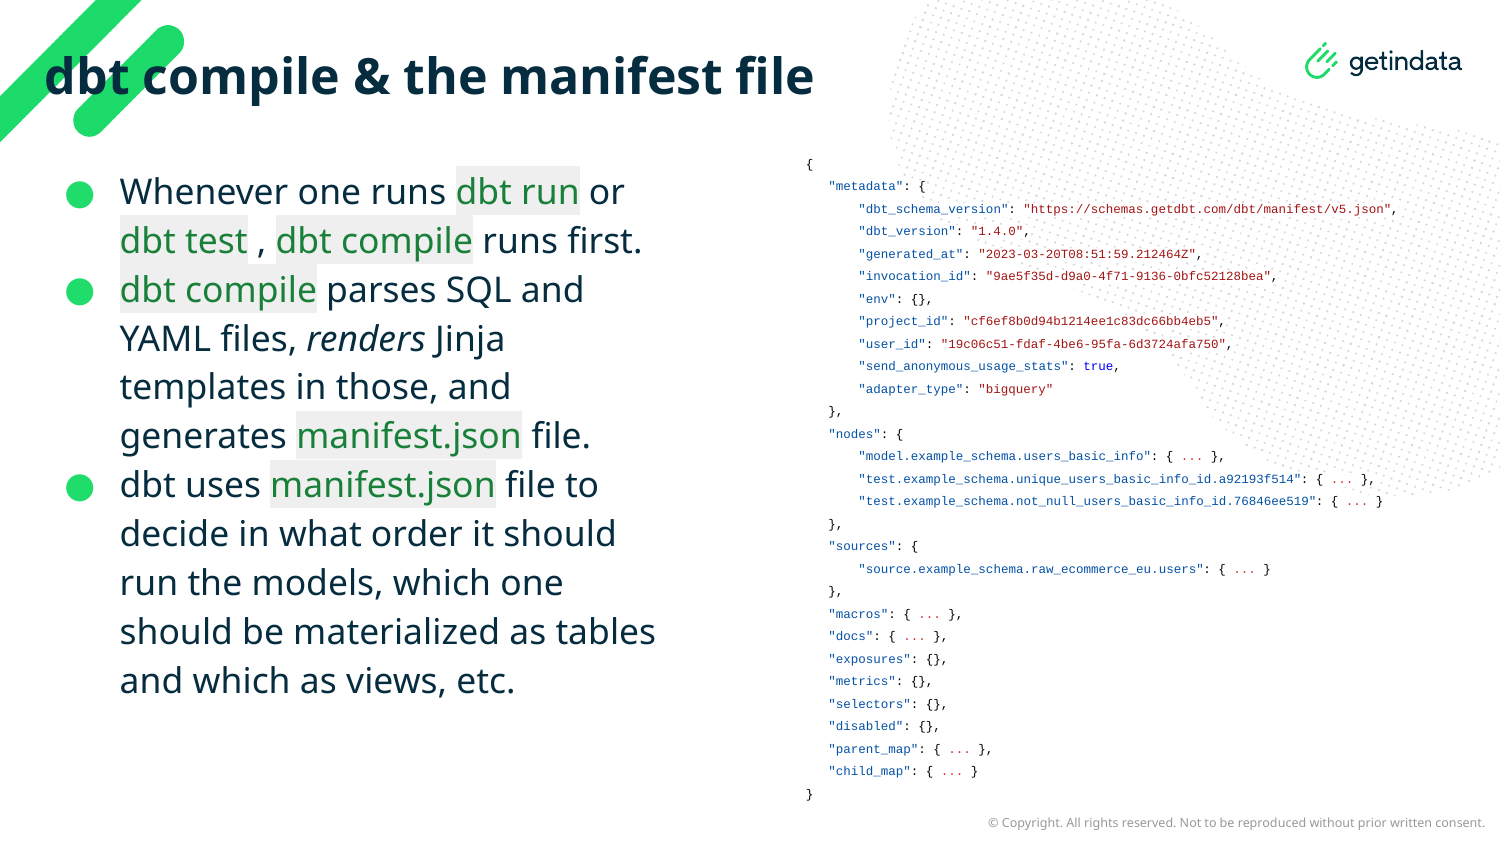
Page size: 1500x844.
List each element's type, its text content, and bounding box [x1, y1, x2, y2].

list Whenever one runs dbt run or dbt test , dbt compile runs first. dbt compile parses SQL and YAML files, renders Jinja templates in those, and generates manifest.json file. dbt uses manifest.json file to decide in what order it should run the models, which one should be materialized as tables and which as views, etc. [29, 164, 695, 786]
picture [902, 0, 1500, 520]
picture [0, 0, 184, 207]
list { "metadata": { "dbt_schema_version": "https://schemas.getdbt.com/dbt/manifest/v5.json", "dbt_version": "1.4.0", "generated_at": "2023-03-20T08:51:59.212464Z", "invocation_id": "9ae5f35d-d9a0-4f71-9136-0bfc52128bea", "env": {}, "project_id": "cf6ef8b0d94b1214ee1c83dc66bb4eb5", "user_id": "19c06c51-fdaf-4be6-95fa-6d3724afa750", "send_anonymous_usage_stats": true, "adapter_type": "bigquery" }, "nodes": { "model.example_schema.users_basic_info": { ... }, "test.example_schema.unique_users_basic_info_id.a92193f514": { ... }, "test.example_schema.not_null_users_basic_info_id.76846ee519": { ... } }, "sources": { "source.example_schema.raw_ecommerce_eu.users": { ... } }, "macros": { ... }, "docs": { ... }, "exposures": {}, "metrics": {}, "selectors": {}, "disabled": {}, "parent_map": { ... }, "child_map": { ... } } [790, 133, 1456, 801]
title dbt compile & the manifest file [29, 29, 1324, 164]
